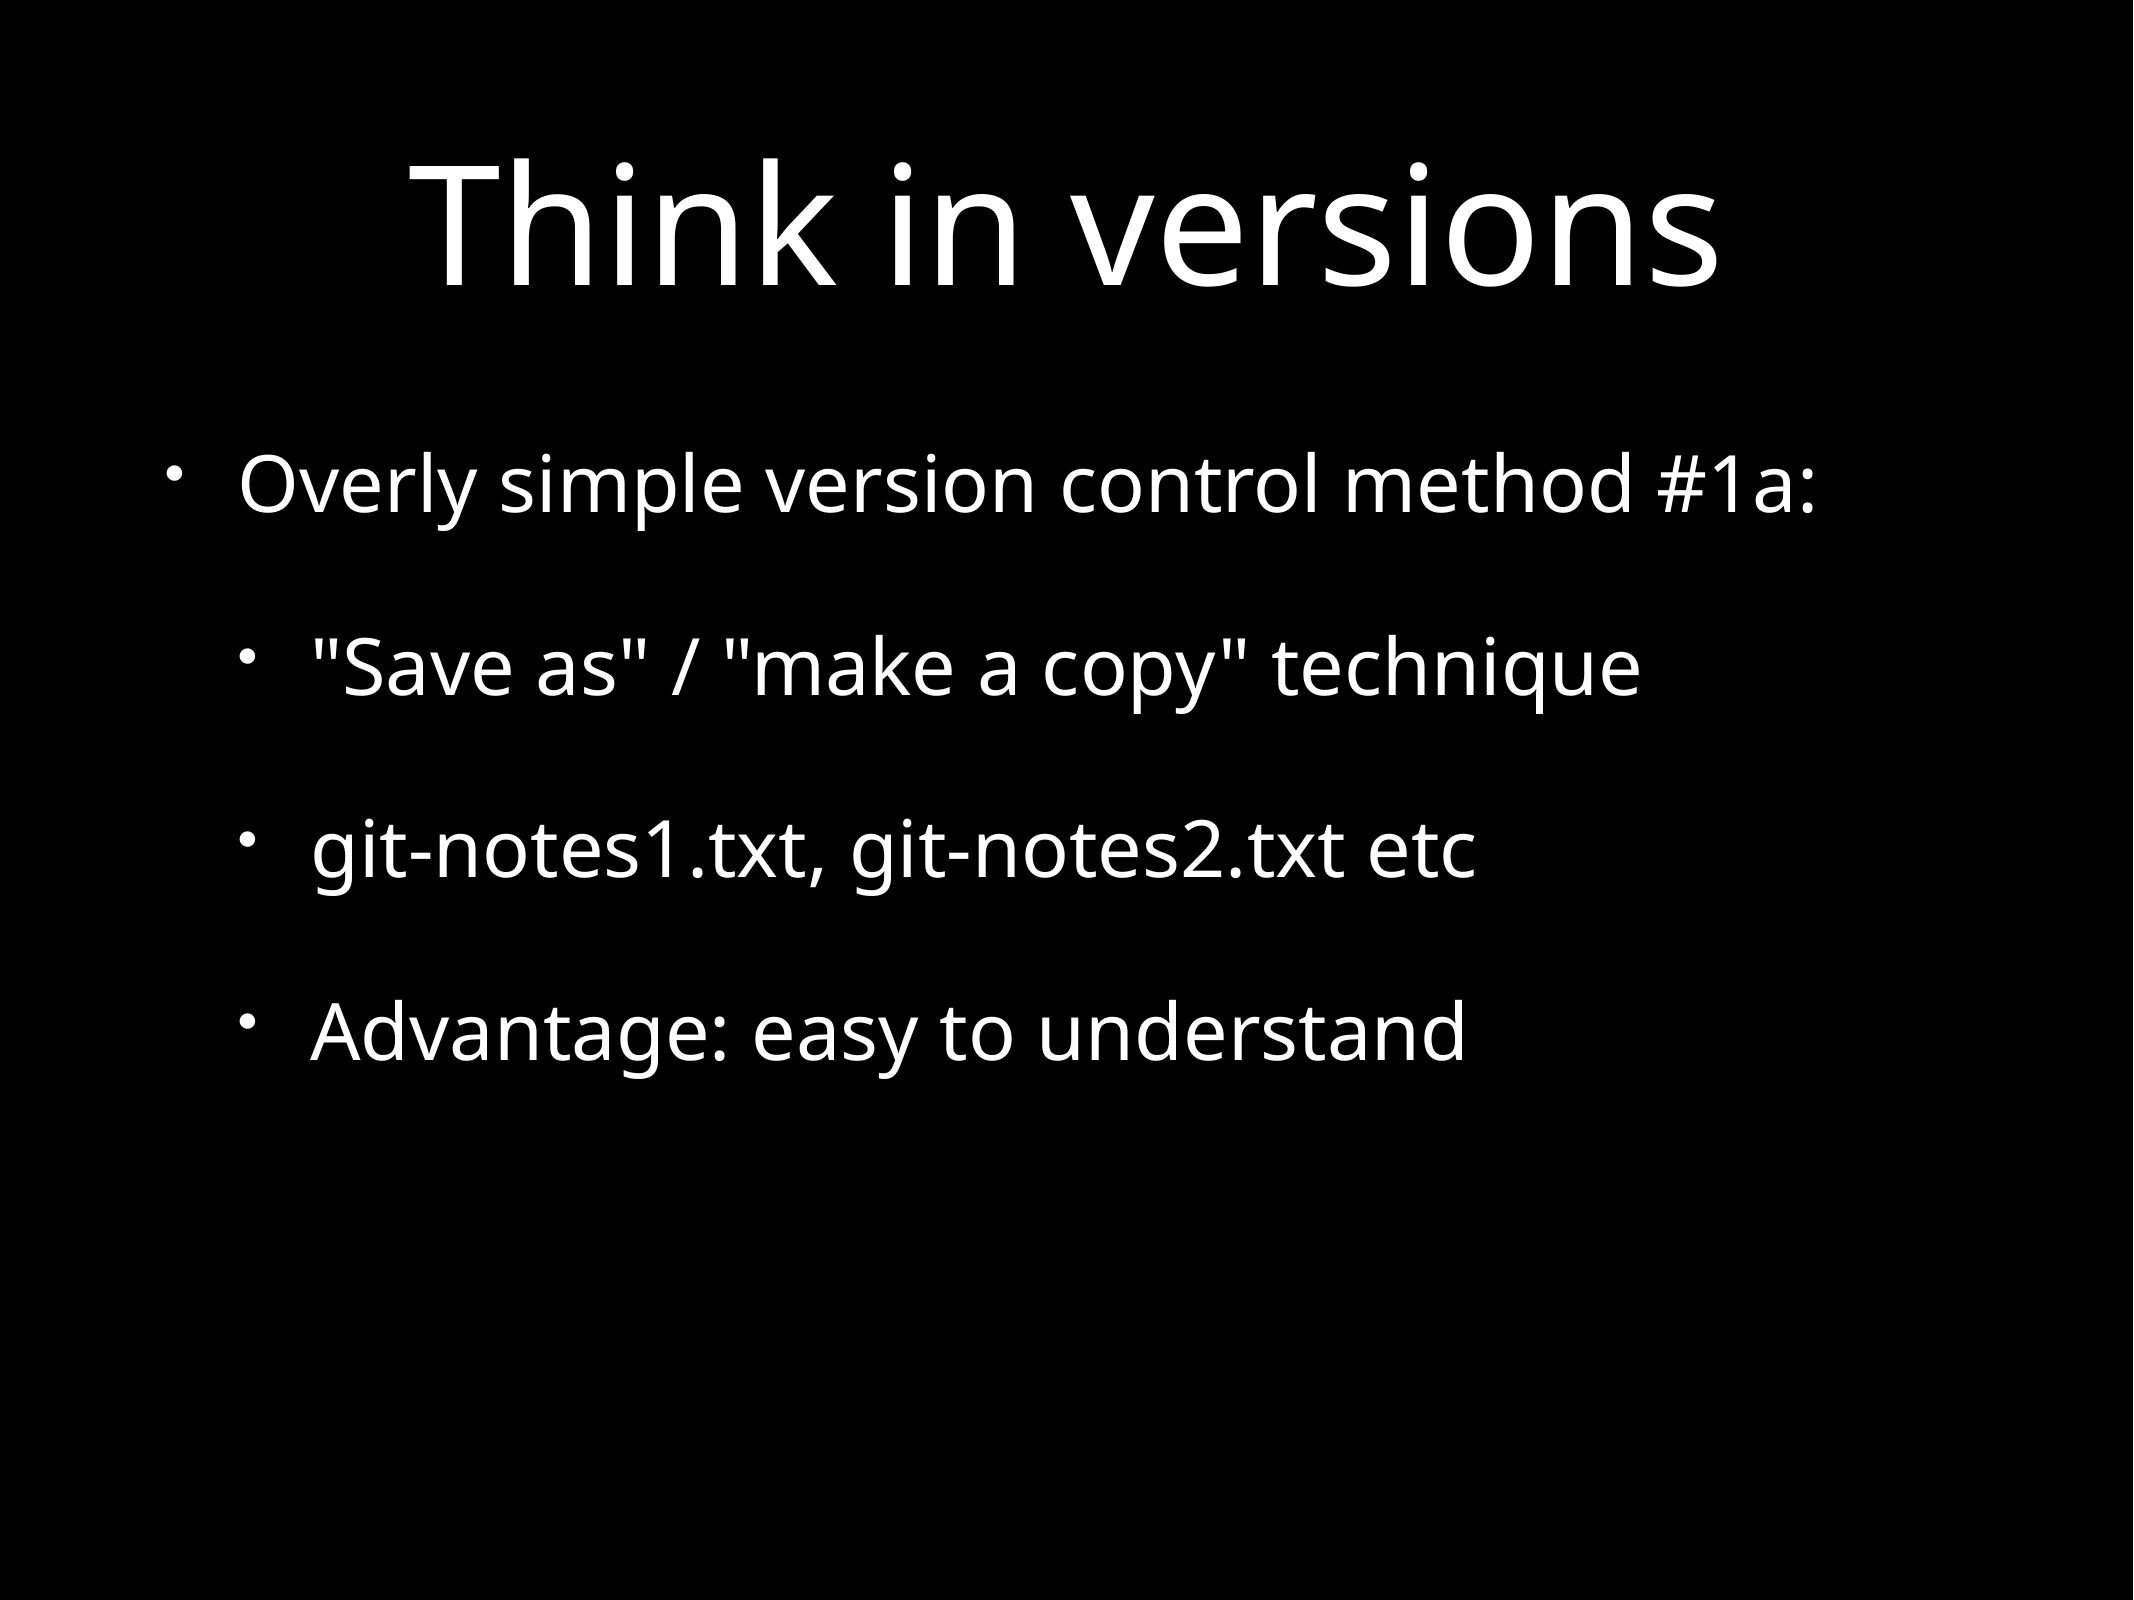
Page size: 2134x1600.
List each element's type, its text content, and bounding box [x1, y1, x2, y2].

list Overly simple version control method #1a: "Save as" / "make a copy" technique git-notes1.txt, git-notes2.txt etc Advantage: easy to understand [155, 424, 1978, 1439]
title Think in versions [155, 41, 1978, 397]
